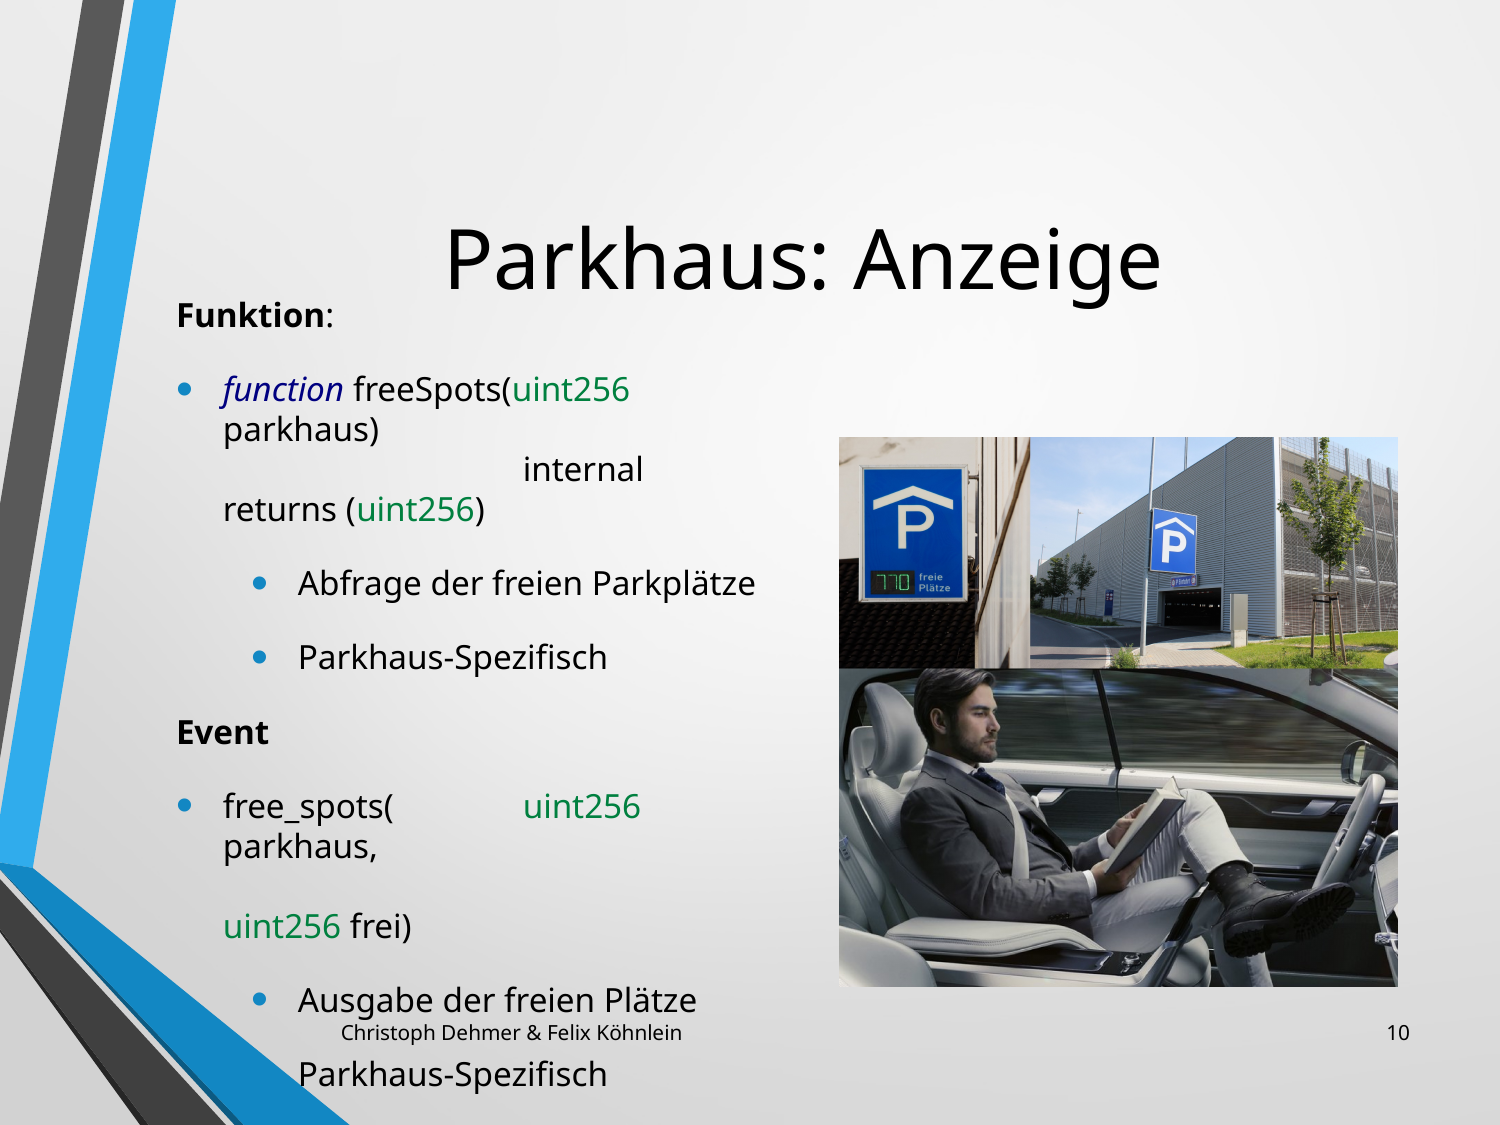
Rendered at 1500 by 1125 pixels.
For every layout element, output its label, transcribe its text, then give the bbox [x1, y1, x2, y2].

title Parkhaus: Anzeige [161, 112, 1425, 400]
list Funktion: function freeSpots(uint256 parkhaus) internal returns (uint256) Abfrage der freien Parkplätze Parkhaus-Spezifisch Event free_spots( uint256 parkhaus, uint256 frei) Ausgabe der freien Plätze Parkhaus-Spezifisch [161, 437, 775, 991]
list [838, 437, 1398, 987]
slide_number 10 [1357, 1003, 1425, 1064]
footer Christoph Dehmer & Felix Köhnlein [325, 1003, 1198, 1064]
